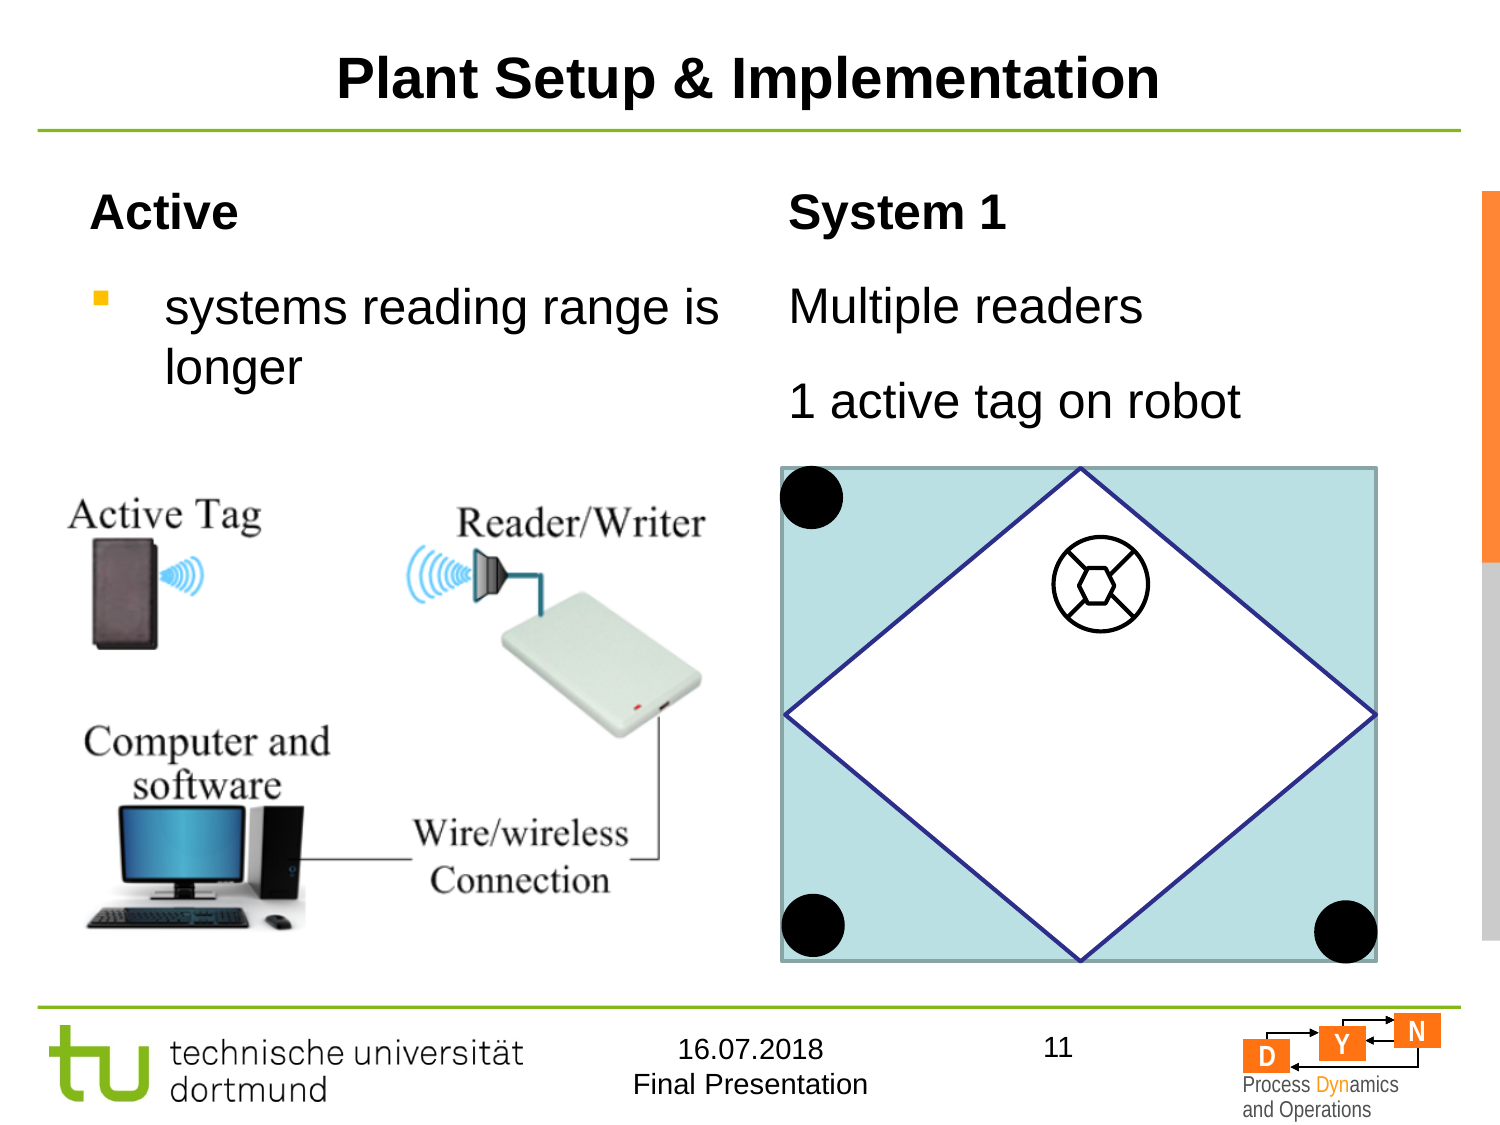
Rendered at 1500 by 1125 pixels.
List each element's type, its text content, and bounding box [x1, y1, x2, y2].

text_box System 1 Multiple readers 1 active tag on robot [773, 171, 1343, 437]
picture [49, 1025, 523, 1102]
picture [64, 475, 746, 953]
title Plant Setup & Implementation [81, 10, 1417, 141]
text_box Active systems reading range is longer [74, 171, 746, 472]
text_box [781, 467, 1377, 962]
